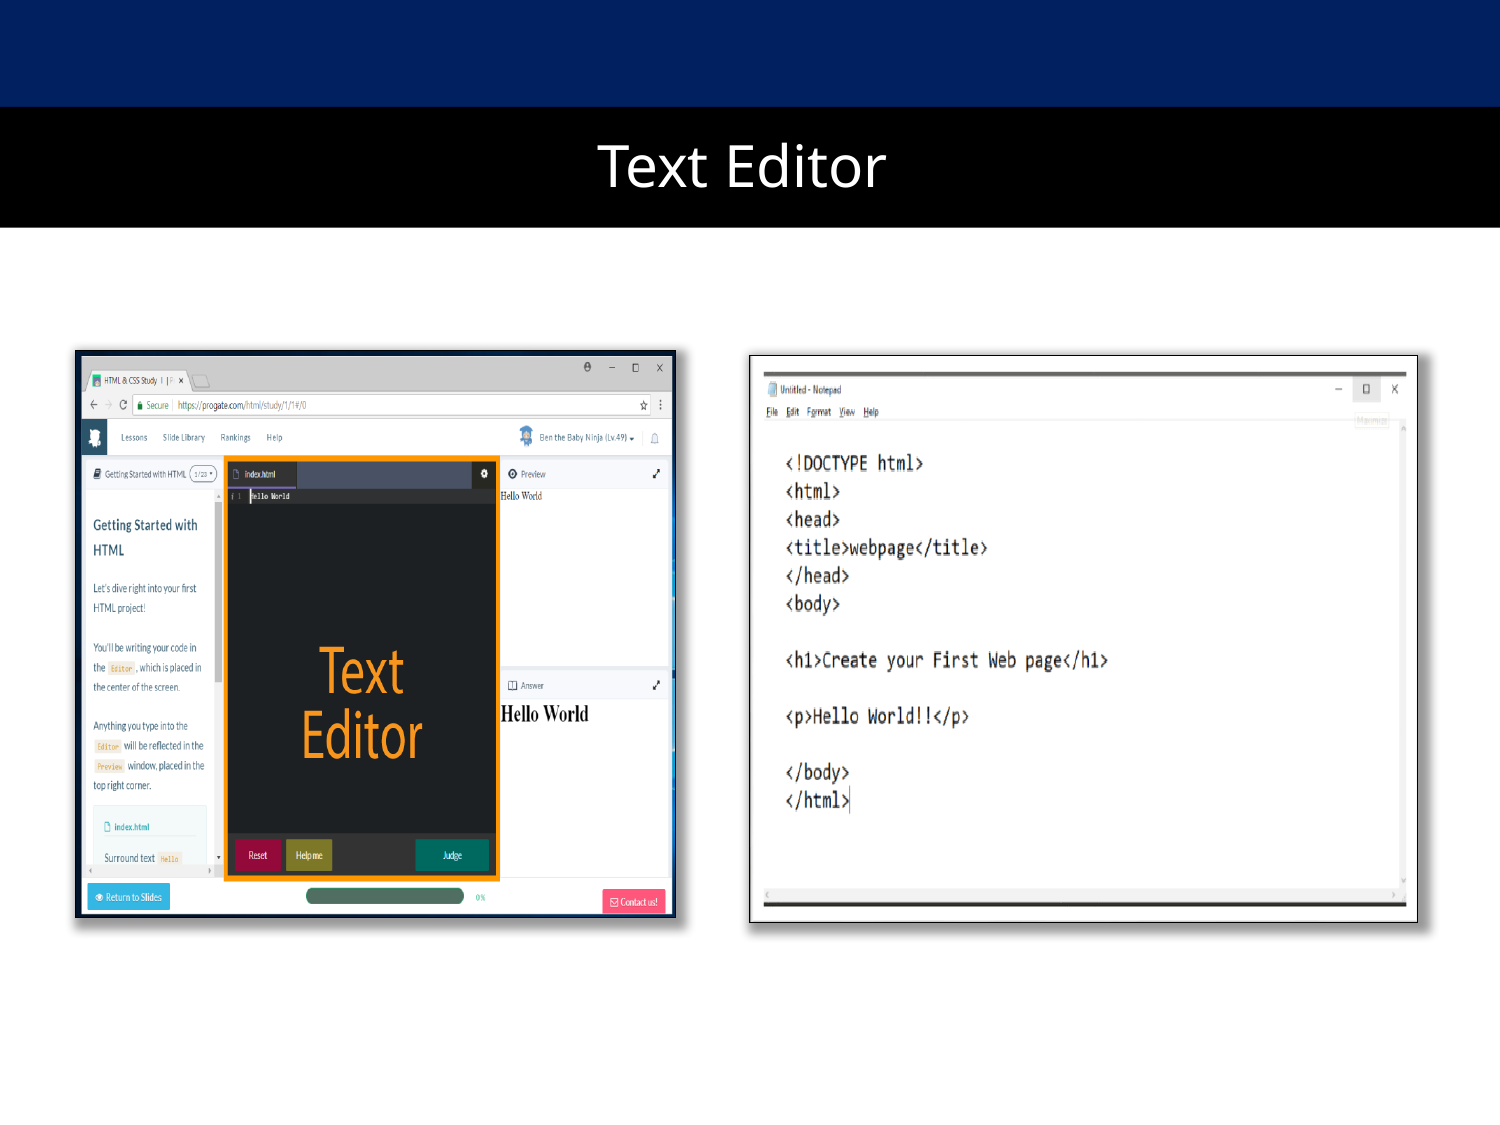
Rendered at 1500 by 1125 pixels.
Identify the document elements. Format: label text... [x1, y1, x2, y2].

title Text Editor [103, 110, 1397, 228]
text_box [0, 106, 1500, 229]
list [749, 355, 1418, 923]
picture [75, 350, 676, 918]
